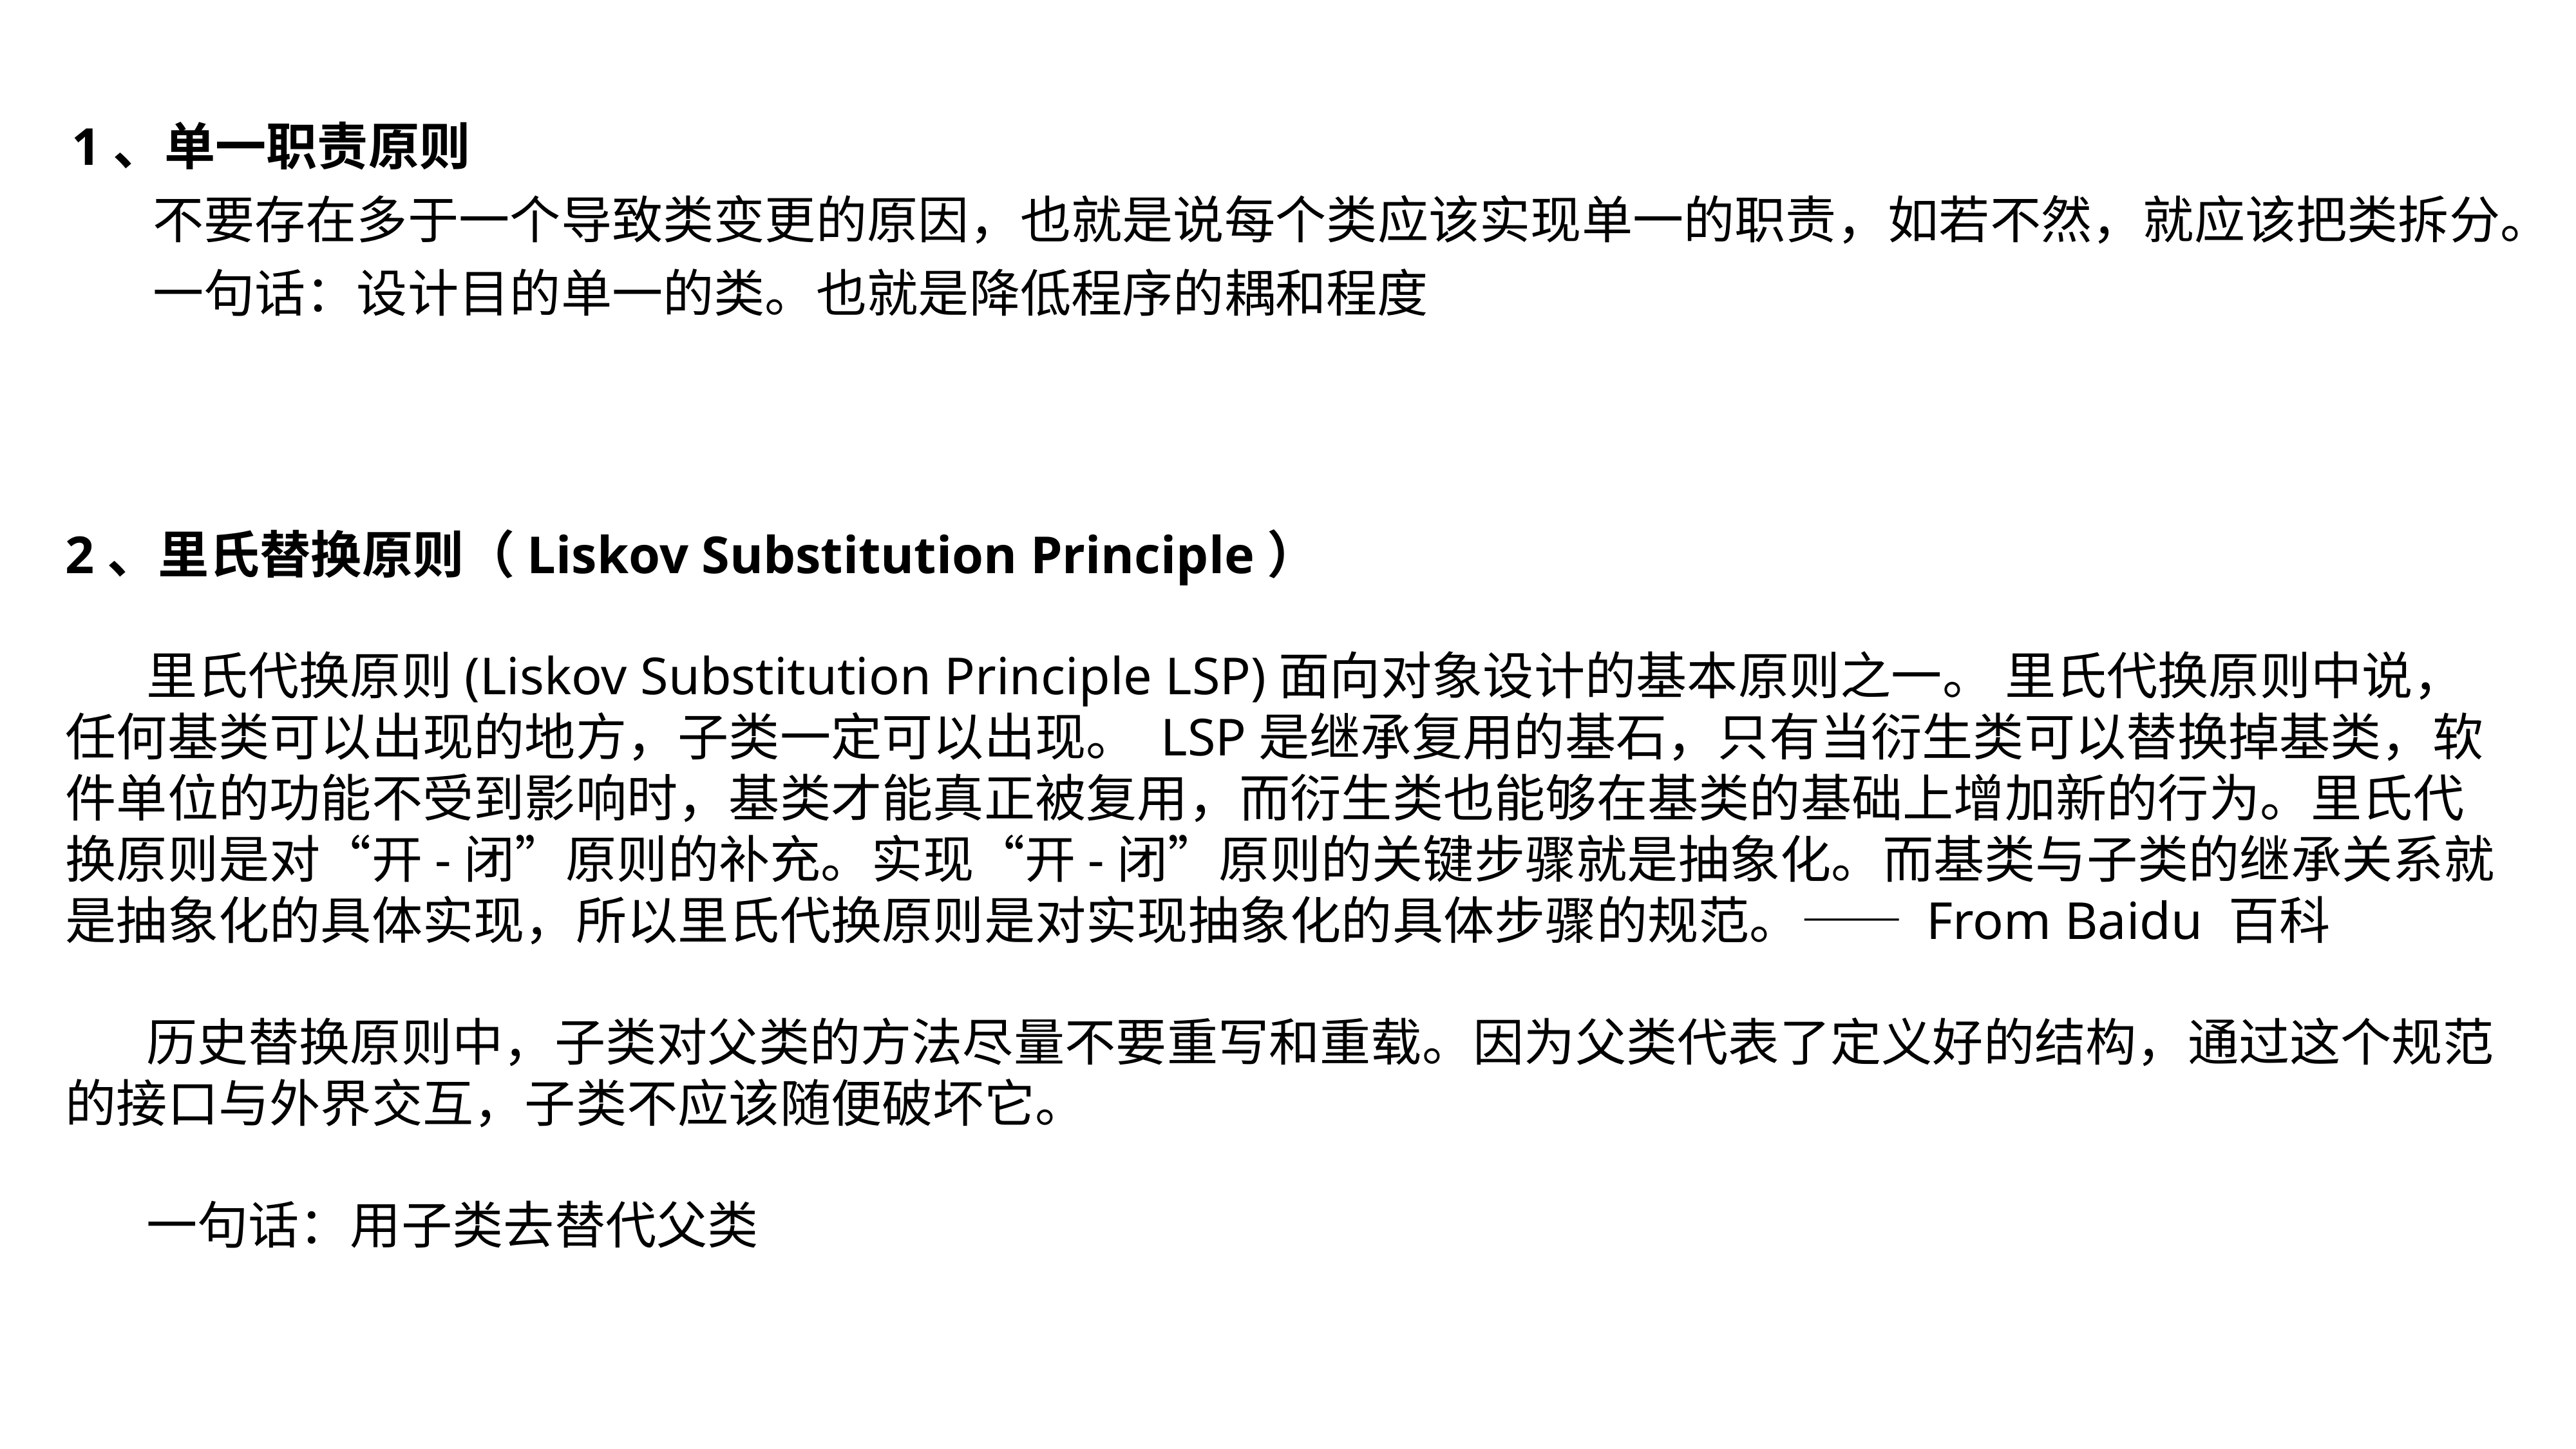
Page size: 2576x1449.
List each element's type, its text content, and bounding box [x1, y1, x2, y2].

text_box 1、单一职责原则 不要存在多于一个导致类变更的原因，也就是说每个类应该实现单一的职责，如若不然，就应该把类拆分。 一句话：设计目的单一的类。也就是降低程序的耦和程度 [66, 96, 2557, 328]
text_box 2、里氏替换原则（Liskov Substitution Principle） 里氏代换原则(Liskov Substitution Principle LSP)面向对象设计的基本原则之一。 里氏代换原则中说，任何基类可以出现的地方，子类一定可以出现。 LSP是继承复用的基石，只有当衍生类可以替换掉基类，软件单位的功能不受到影响时，基类才能真正被复用，而衍生类也能够在基类的基础上增加新的行为。里氏代换原则是对“开-闭”原则的补充。实现“开-闭”原则的关键步骤就是抽象化。而基类与子类的继承关系就是抽象化的具体实现，所以里氏代换原则是对实现抽象化的具体步骤的规范。—— From Baidu 百科 历史替换原则中，子类对父类的方法尽量不要重写和重载。因为父类代表了定义好的结构，通过这个规范的接口与外界交互，子类不应该随便破坏它。 一句话：用子类去替代父类 [60, 516, 2516, 1260]
